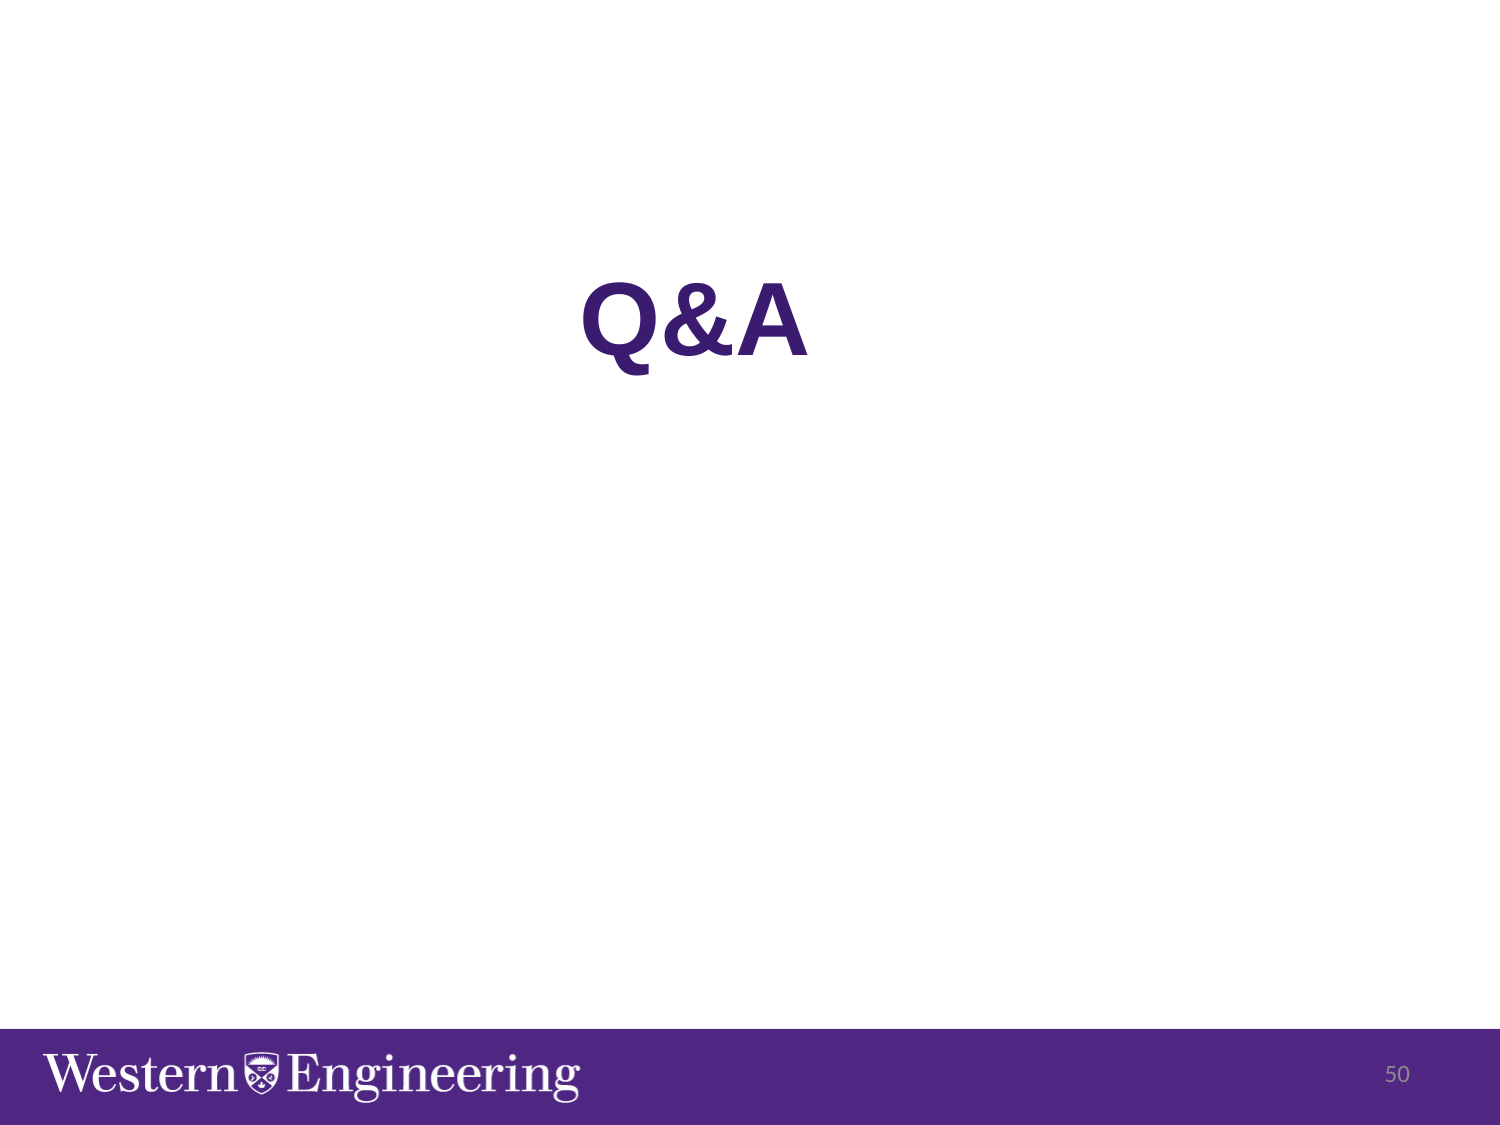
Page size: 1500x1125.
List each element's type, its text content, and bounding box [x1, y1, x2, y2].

text_box Q&A [38, 94, 1353, 699]
picture [0, 0, 1500, 1125]
slide_number 50 [1074, 1042, 1425, 1103]
